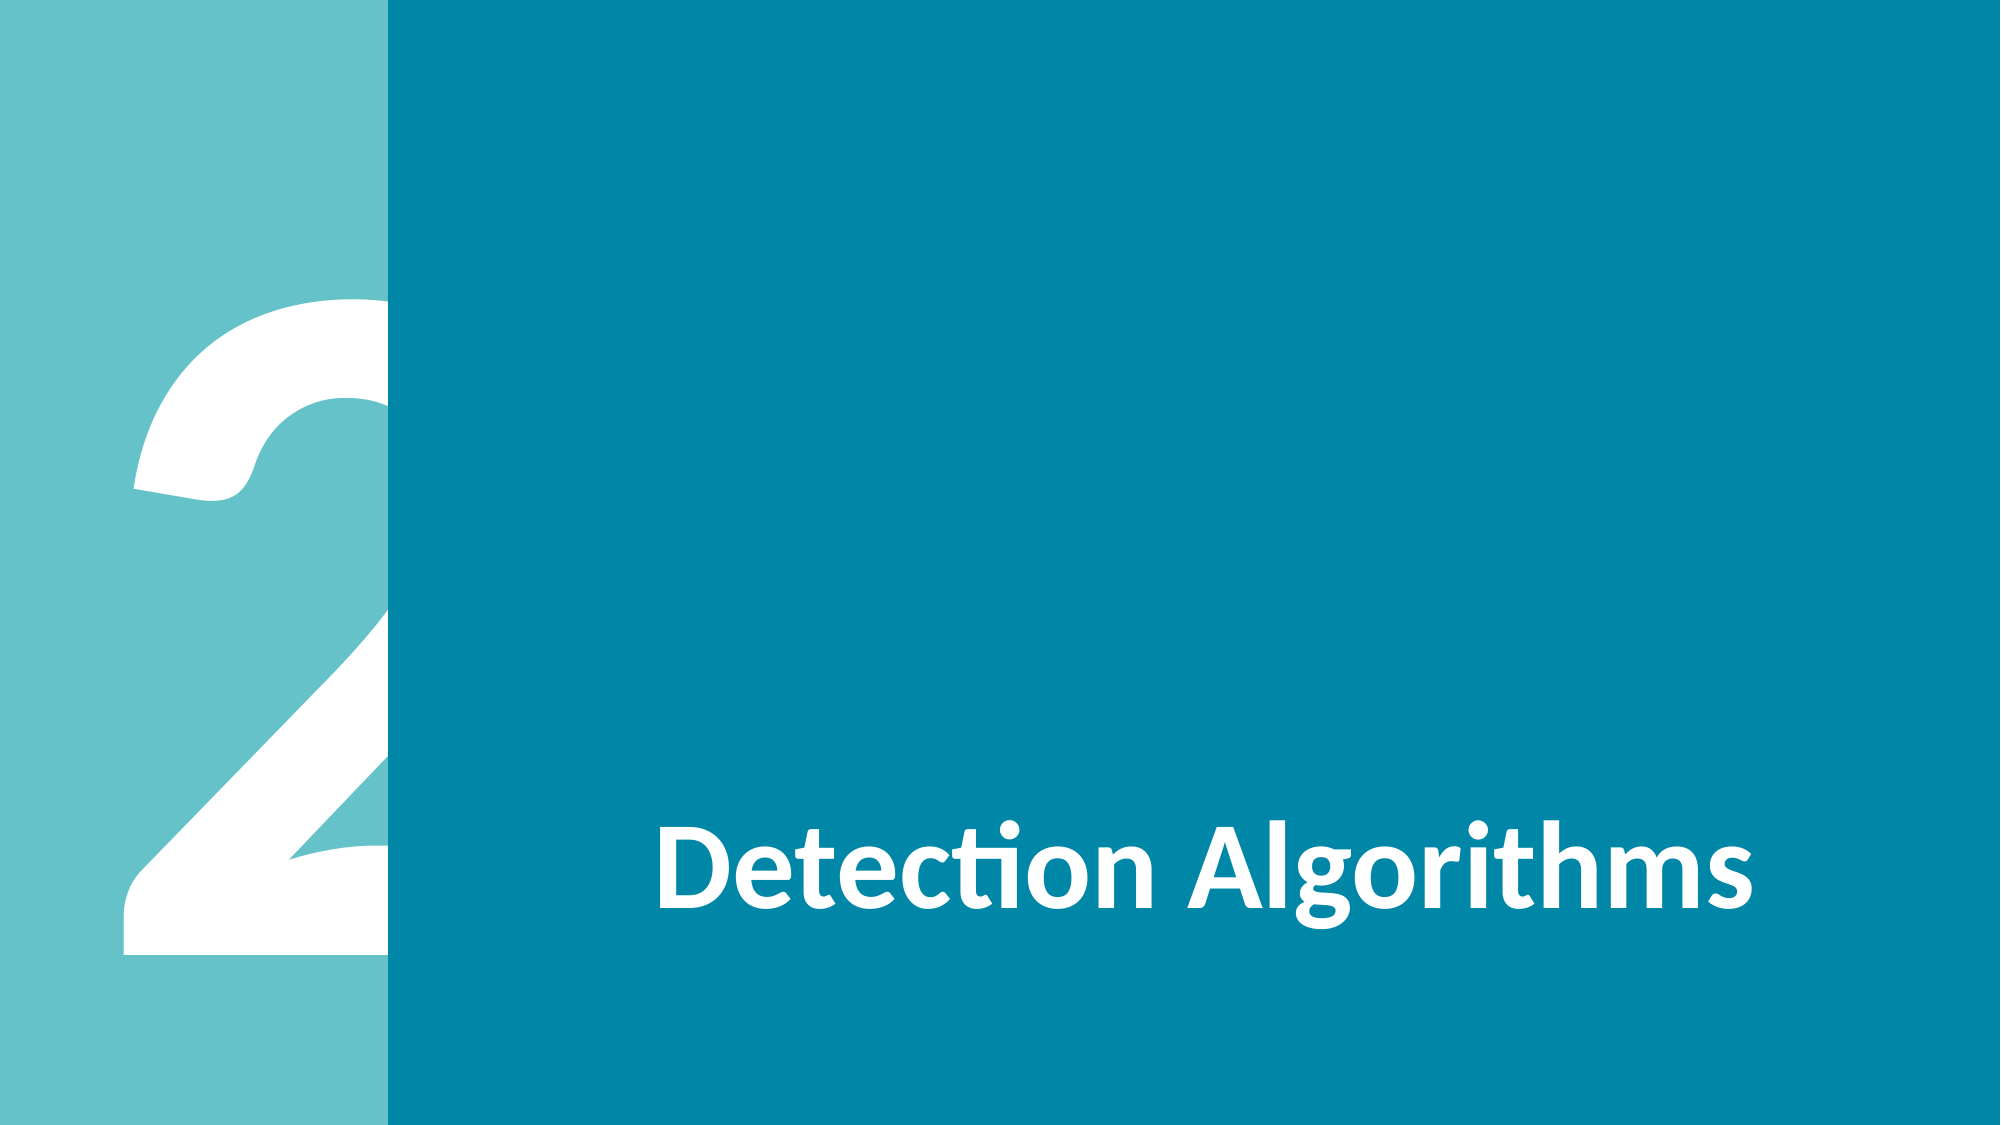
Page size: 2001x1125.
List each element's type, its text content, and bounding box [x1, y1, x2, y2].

list 2 [90, 108, 388, 1053]
title Detection Algorithms [388, 0, 2000, 1125]
